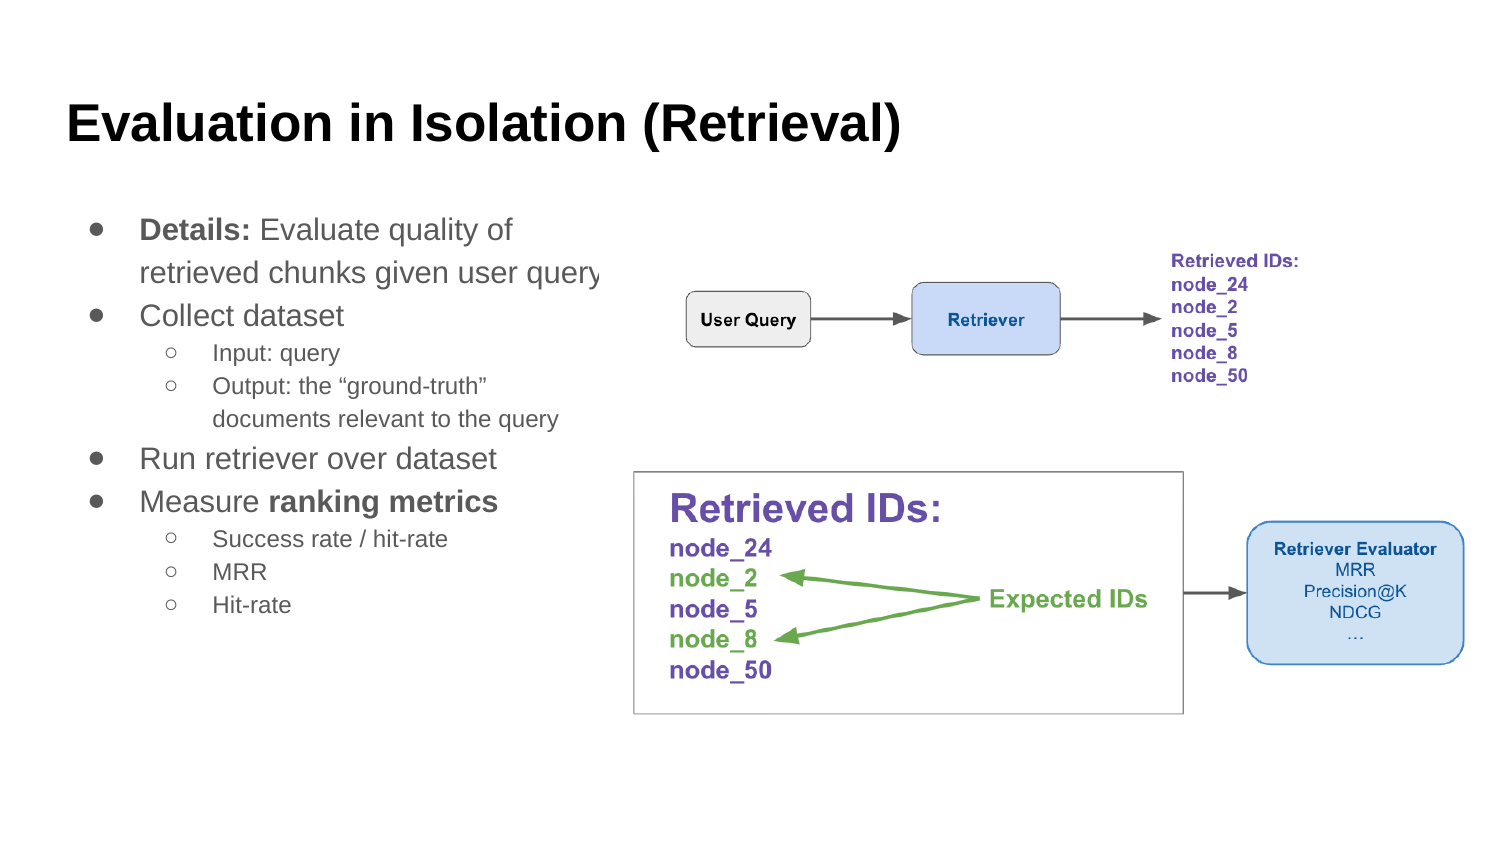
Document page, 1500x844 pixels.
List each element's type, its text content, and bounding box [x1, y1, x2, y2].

picture [599, 221, 1500, 725]
list Details: Evaluate quality of retrieved chunks given user query Collect dataset Input: query Output: the “ground-truth” documents relevant to the query Run retriever over dataset Measure ranking metrics Success rate / hit-rate MRR Hit-rate [51, 189, 626, 635]
title Evaluation in Isolation (Retrieval) [51, 72, 1449, 167]
